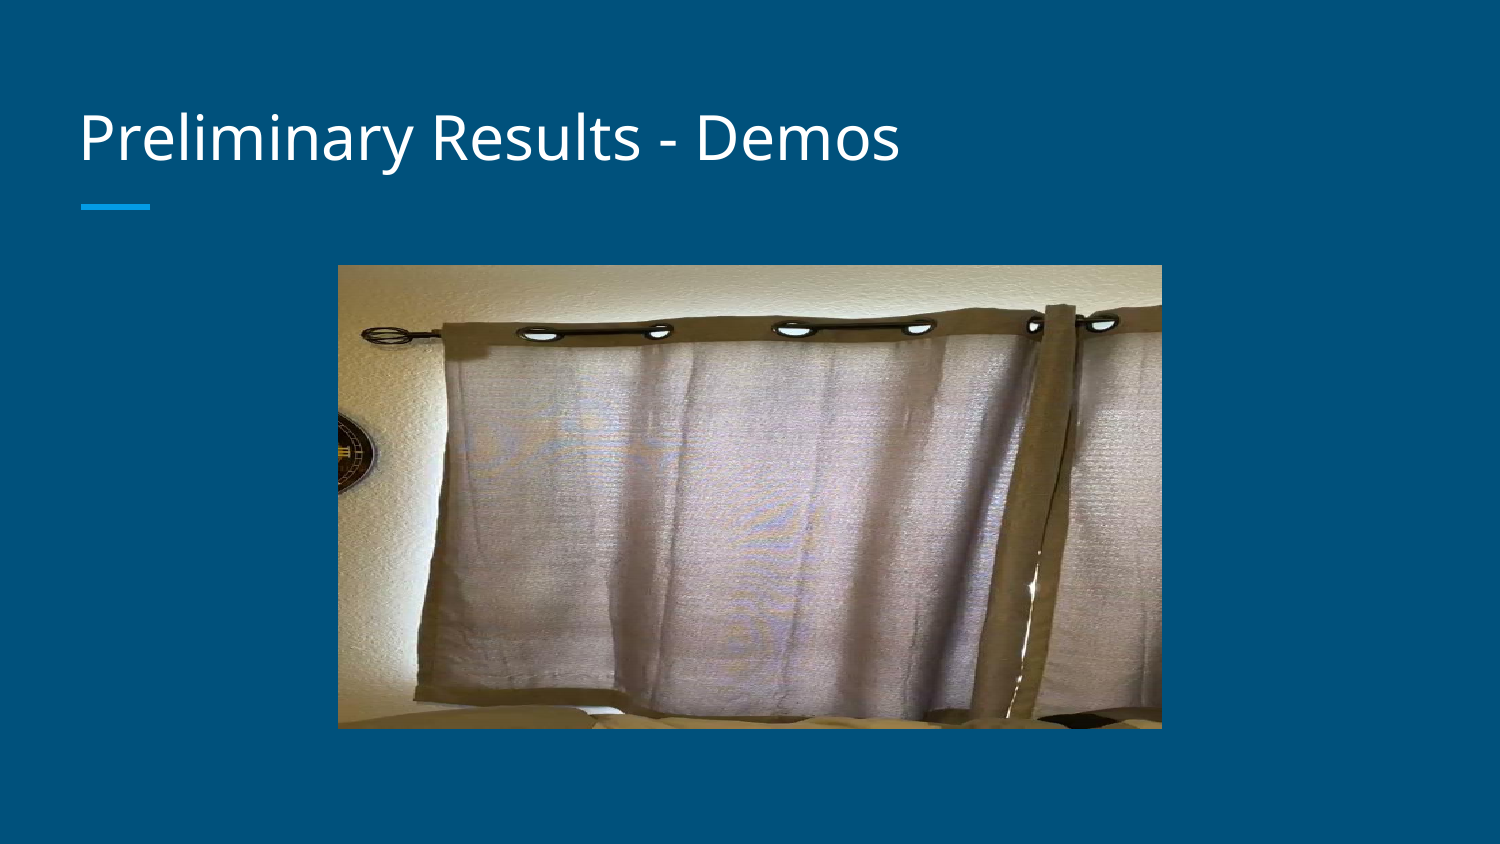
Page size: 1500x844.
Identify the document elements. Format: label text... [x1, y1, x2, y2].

title Preliminary Results - Demos [63, 75, 1437, 188]
picture [339, 266, 1161, 728]
